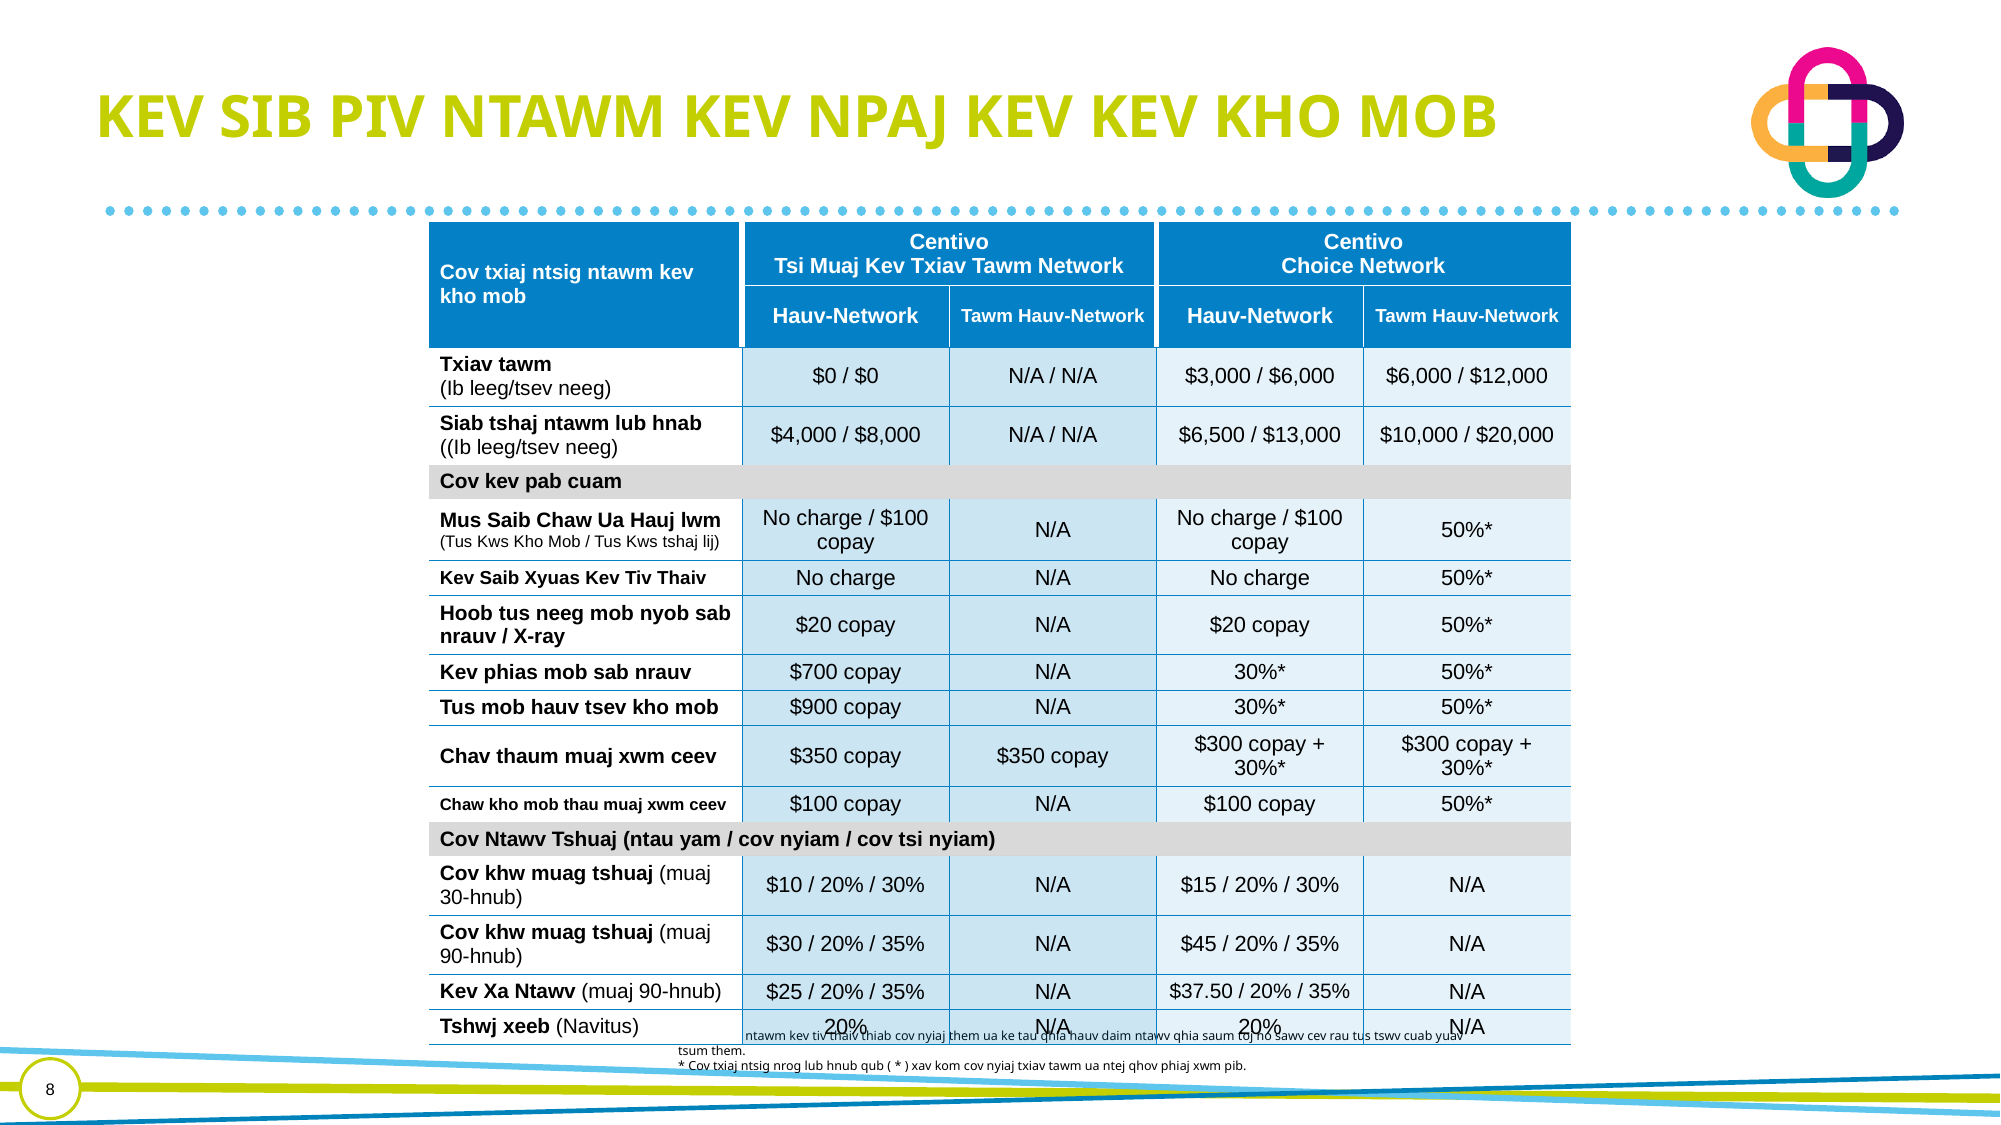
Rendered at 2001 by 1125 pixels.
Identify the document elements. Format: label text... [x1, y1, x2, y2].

table_header Centivo Tsi Muaj Kev Txiav Tawm Network [745, 222, 1154, 285]
table_cell Kev Xa Ntawv (muaj 90-hnub) [429, 975, 742, 1009]
table_cell 50%* [1364, 596, 1571, 654]
table_cell N/A [950, 499, 1156, 560]
table_cell Kev phias mob sab nrauv [429, 655, 742, 690]
table_cell Hoob tus neeg mob nyob sab nrauv / X-ray [429, 596, 742, 654]
table_cell Chaw kho mob thau muaj xwm ceev [429, 787, 742, 822]
table_cell $300 copay + 30%* [1364, 726, 1571, 786]
table_header Centivo Choice Network [1159, 222, 1571, 285]
table_cell No charge / $100 copay [1157, 499, 1363, 560]
table_cell $700 copay [743, 655, 949, 690]
table_cell 20% [743, 1010, 949, 1044]
table_cell Cov khw muag tshuaj (muaj 90-hnub) [429, 916, 742, 974]
table_cell Kev Saib Xyuas Kev Tiv Thaiv [429, 561, 742, 595]
title Kev sib piv ntawm kev npaj kev kev kho mob [80, 79, 1751, 198]
table_cell $20 copay [743, 596, 949, 654]
table_cell Tawm Hauv-Network [1364, 286, 1571, 347]
table_cell N/A [950, 596, 1156, 654]
table_cell 50%* [1364, 561, 1571, 595]
table_cell $15 / 20% / 30% [1157, 856, 1363, 915]
table_cell N/A [950, 1010, 1156, 1044]
table_cell 20% [1157, 1010, 1363, 1044]
table_cell $3,000 / $6,000 [1157, 348, 1363, 406]
slide_number 8 [18, 1057, 82, 1121]
table_cell No charge [743, 561, 949, 595]
table_cell $350 copay [743, 726, 949, 786]
table_cell $100 copay [1157, 787, 1363, 822]
table_cell N/A [950, 561, 1156, 595]
table_cell $6,500 / $13,000 [1157, 407, 1363, 465]
table_cell Cov khw muag tshuaj (muaj 30-hnub) [429, 856, 742, 915]
table_cell 50%* [1364, 499, 1571, 560]
table_cell N/A [1364, 916, 1571, 974]
table_cell No charge [1157, 561, 1363, 595]
table_cell Cov kev pab cuam [429, 465, 1571, 499]
table_cell Mus Saib Chaw Ua Hauj lwm (Tus Kws Kho Mob / Tus Kws tshaj lij) [429, 499, 742, 560]
table_cell N/A [950, 691, 1156, 725]
table_cell $900 copay [743, 691, 949, 725]
table_header Cov txiaj ntsig ntawm kev kho mob [429, 222, 739, 347]
table_cell Siab tshaj ntawm lub hnab ((Ib leeg/tsev neeg) [429, 407, 742, 465]
table_cell $20 copay [1157, 596, 1363, 654]
table_cell Hauv-Network [1159, 286, 1363, 347]
table_cell $6,000 / $12,000 [1364, 348, 1571, 406]
picture [1751, 47, 1904, 198]
table_cell $45 / 20% / 35% [1157, 916, 1363, 974]
table_cell $30 / 20% / 35% [743, 916, 949, 974]
table_cell Tus mob hauv tsev kho mob [429, 691, 742, 725]
table_cell N/A / N/A [950, 348, 1156, 406]
table_cell $10,000 / $20,000 [1364, 407, 1571, 465]
table_cell $25 / 20% / 35% [743, 975, 949, 1009]
table_cell N/A [1364, 1010, 1571, 1044]
table_cell 30%* [1157, 655, 1363, 690]
table_cell Chav thaum muaj xwm ceev [429, 726, 742, 786]
table_cell Cov Ntawv Tshuaj (ntau yam / cov nyiam / cov tsi nyiam) [429, 822, 1571, 856]
table_cell 30%* [1157, 691, 1363, 725]
table_cell 50%* [1364, 691, 1571, 725]
table_cell No charge / $100 copay [743, 499, 949, 560]
table_cell Hauv-Network [745, 286, 949, 347]
table_cell N/A [950, 655, 1156, 690]
table_cell $0 / $0 [743, 348, 949, 406]
table_cell $37.50 / 20% / 35% [1157, 975, 1363, 1009]
table_cell N/A [950, 856, 1156, 915]
table_cell $4,000 / $8,000 [743, 407, 949, 465]
table_cell $350 copay [950, 726, 1156, 786]
table_cell N/A [950, 916, 1156, 974]
table_cell N/A [950, 975, 1156, 1009]
table_cell Txiav tawm (Ib leeg/tsev neeg) [429, 348, 742, 406]
table_cell N/A [1364, 975, 1571, 1009]
table_cell $10 / 20% / 30% [743, 856, 949, 915]
table_cell 50%* [1364, 787, 1571, 822]
table_cell Tshwj xeeb (Navitus) [429, 1010, 742, 1044]
table_cell Tawm Hauv-Network [950, 286, 1154, 347]
table_cell $300 copay + 30%* [1157, 726, 1363, 786]
table_cell $100 copay [743, 787, 949, 822]
table_cell N/A [1364, 856, 1571, 915]
table_cell N/A / N/A [950, 407, 1156, 465]
table_cell 50%* [1364, 655, 1571, 690]
table_cell N/A [950, 787, 1156, 822]
text_box Feem puas ntawm kev tiv thaiv ​​thiab cov nyiaj them ua ke tau qhia hauv daim ntawv qhia saum toj no sawv cev rau tus tswv cuab yuav tsum them. * Cov txiaj ntsig nrog lub hnub qub ( * ) xav kom cov nyiaj txiav tawm ua ntej qhov phiaj xwm pib. [663, 1045, 1505, 1081]
